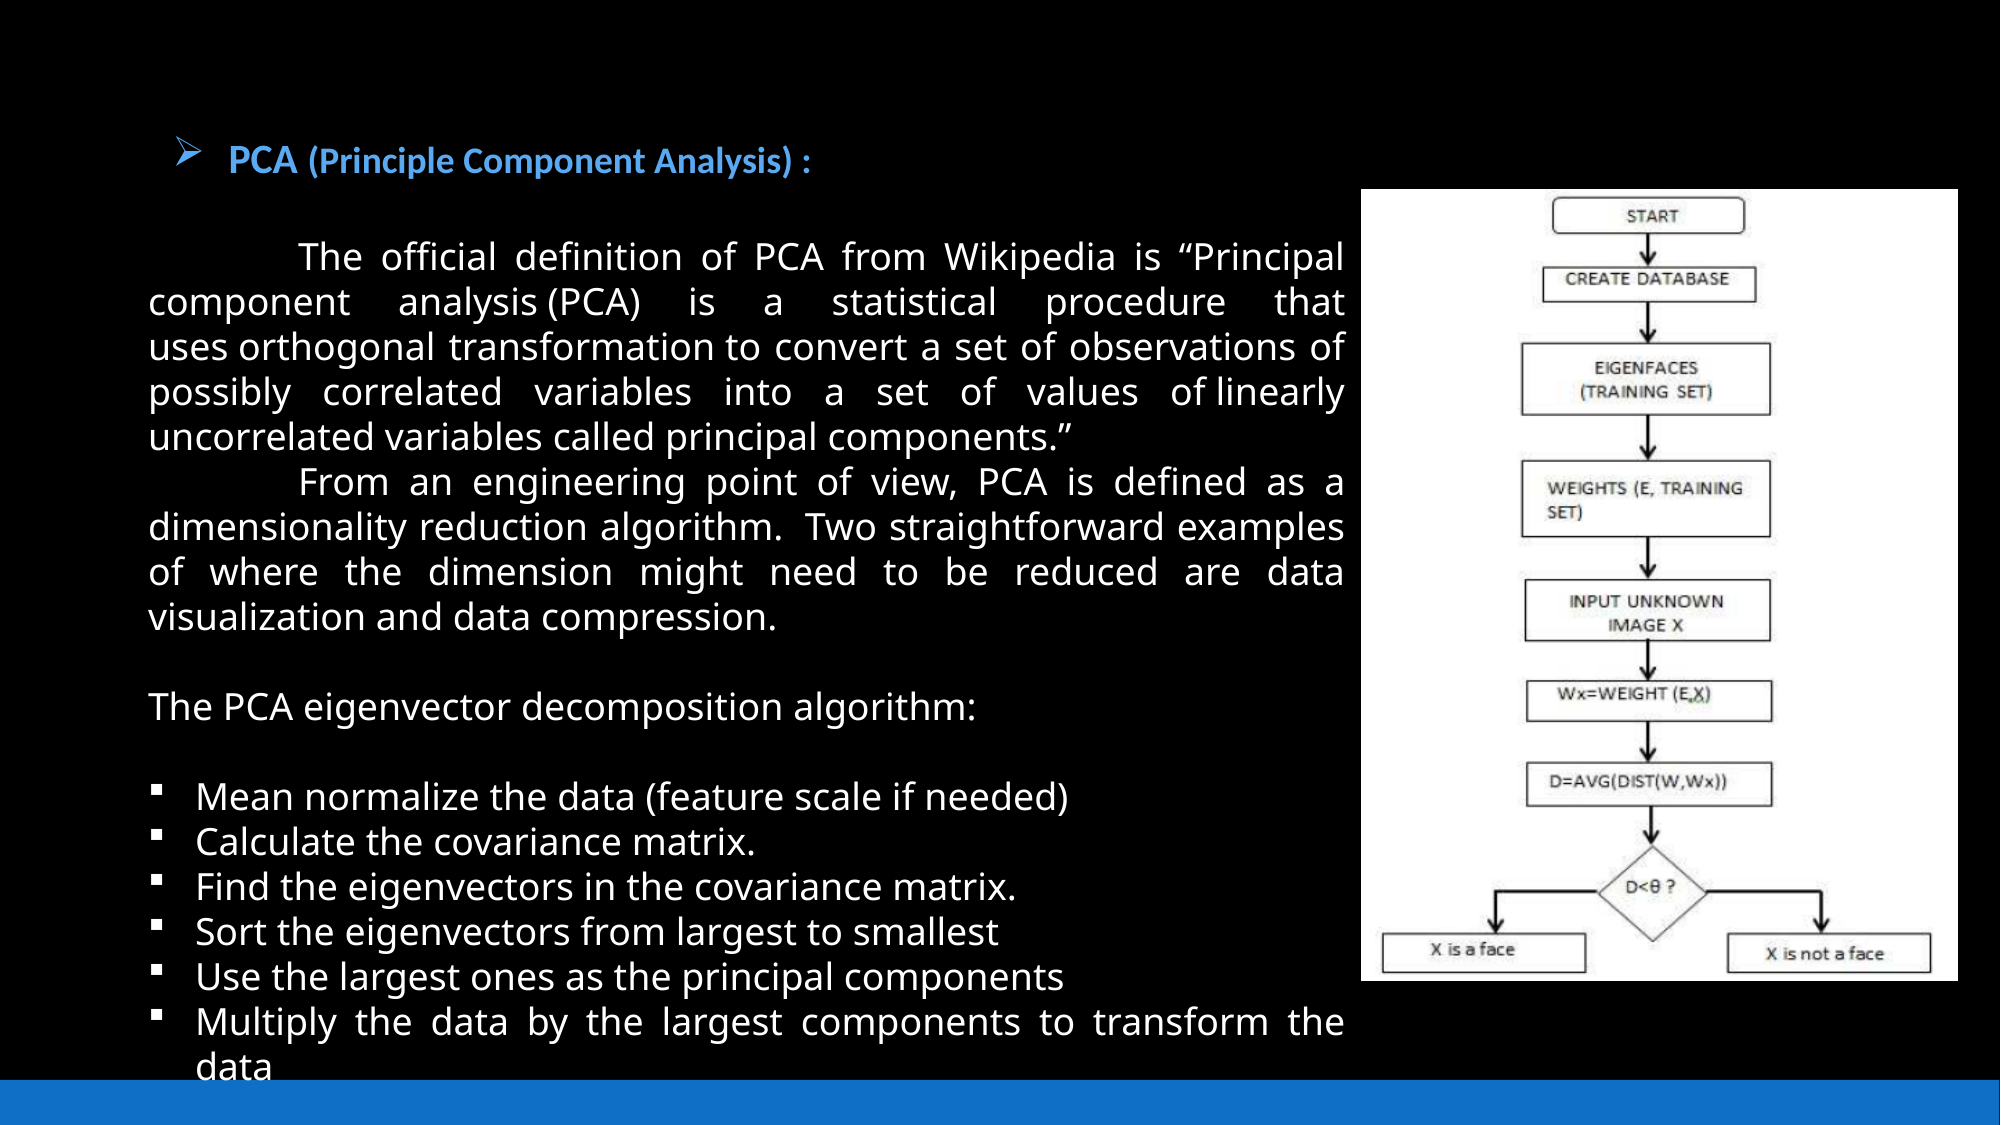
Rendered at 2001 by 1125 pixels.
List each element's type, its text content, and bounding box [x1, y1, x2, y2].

text_box The official definition of PCA from Wikipedia is “Principal component analysis (PCA) is a statistical procedure that uses orthogonal transformation to convert a set of observations of possibly correlated variables into a set of values of linearly uncorrelated variables called principal components.” From an engineering point of view, PCA is defined as a dimensionality reduction algorithm. Two straightforward examples of where the dimension might need to be reduced are data visualization and data compression. The PCA eigenvector decomposition algorithm: Mean normalize the data (feature scale if needed) Calculate the covariance matrix. Find the eigenvectors in the covariance matrix. Sort the eigenvectors from largest to smallest Use the largest ones as the principal components Multiply the data by the largest components to transform the data [133, 225, 1361, 1125]
picture [1360, 189, 1958, 981]
text_box PCA (Principle Component Analysis) : [157, 124, 828, 189]
